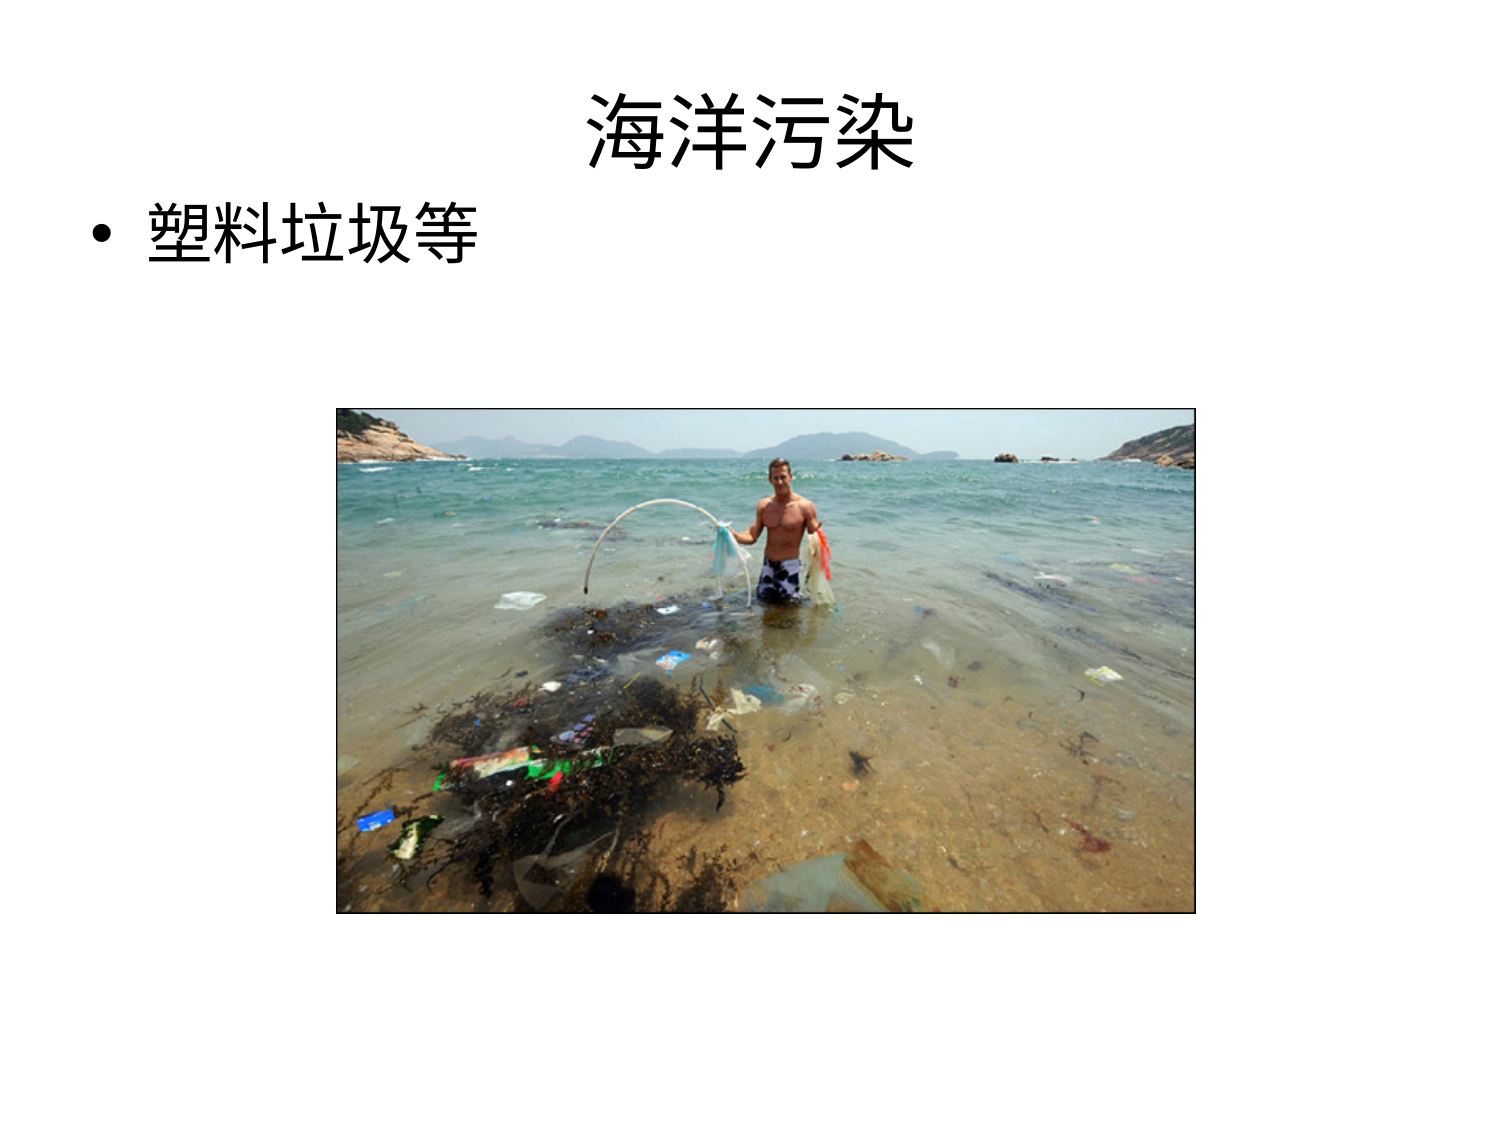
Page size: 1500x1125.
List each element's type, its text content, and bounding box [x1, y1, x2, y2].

picture [336, 408, 1196, 914]
title 海洋污染 [75, 75, 1425, 184]
list 塑料垃圾等 [75, 184, 1425, 963]
